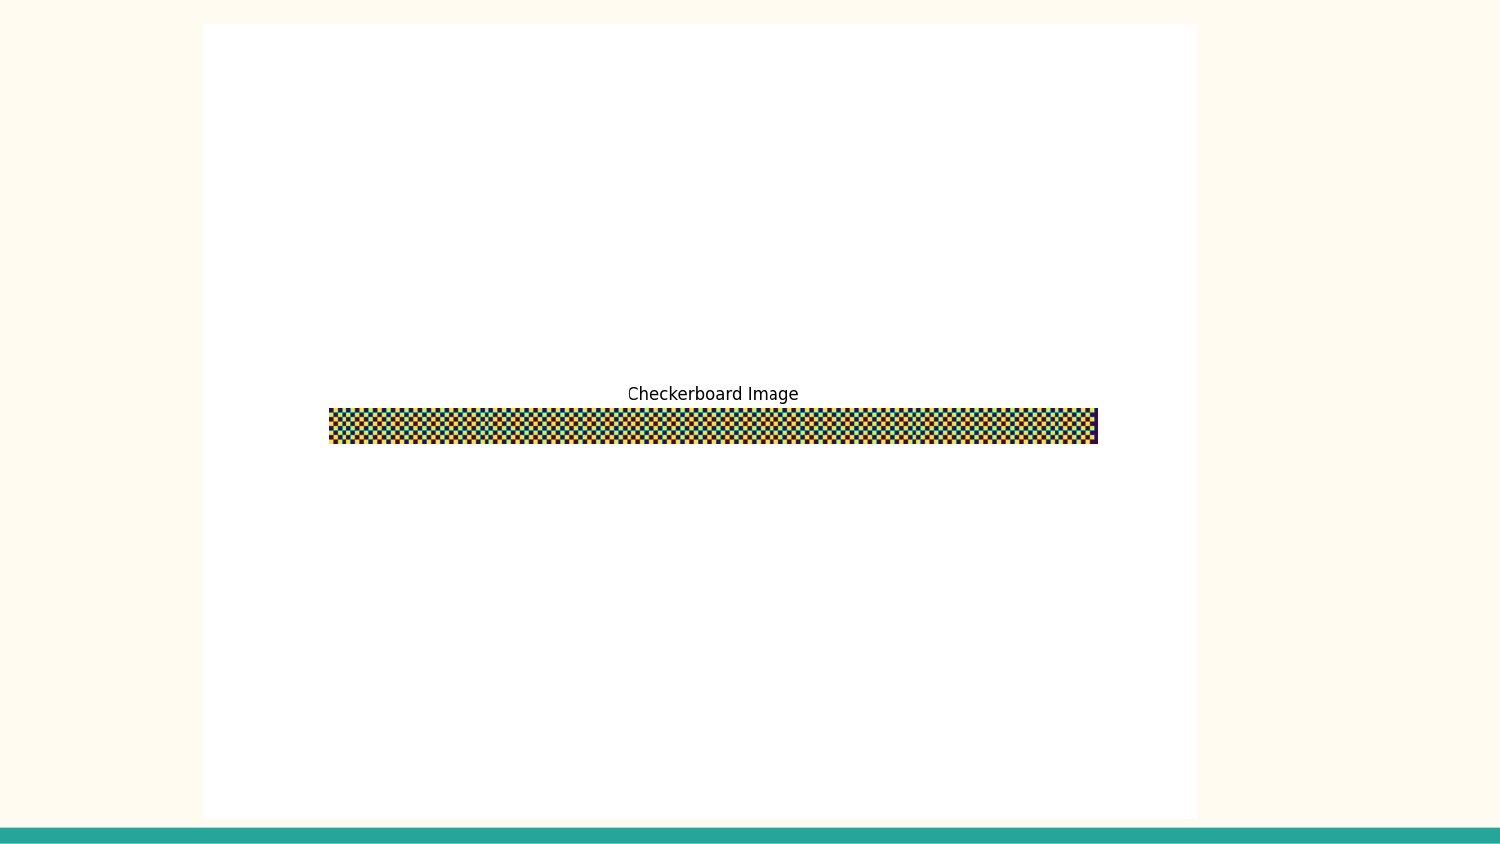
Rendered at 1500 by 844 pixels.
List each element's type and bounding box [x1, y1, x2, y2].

picture [204, 24, 1197, 819]
